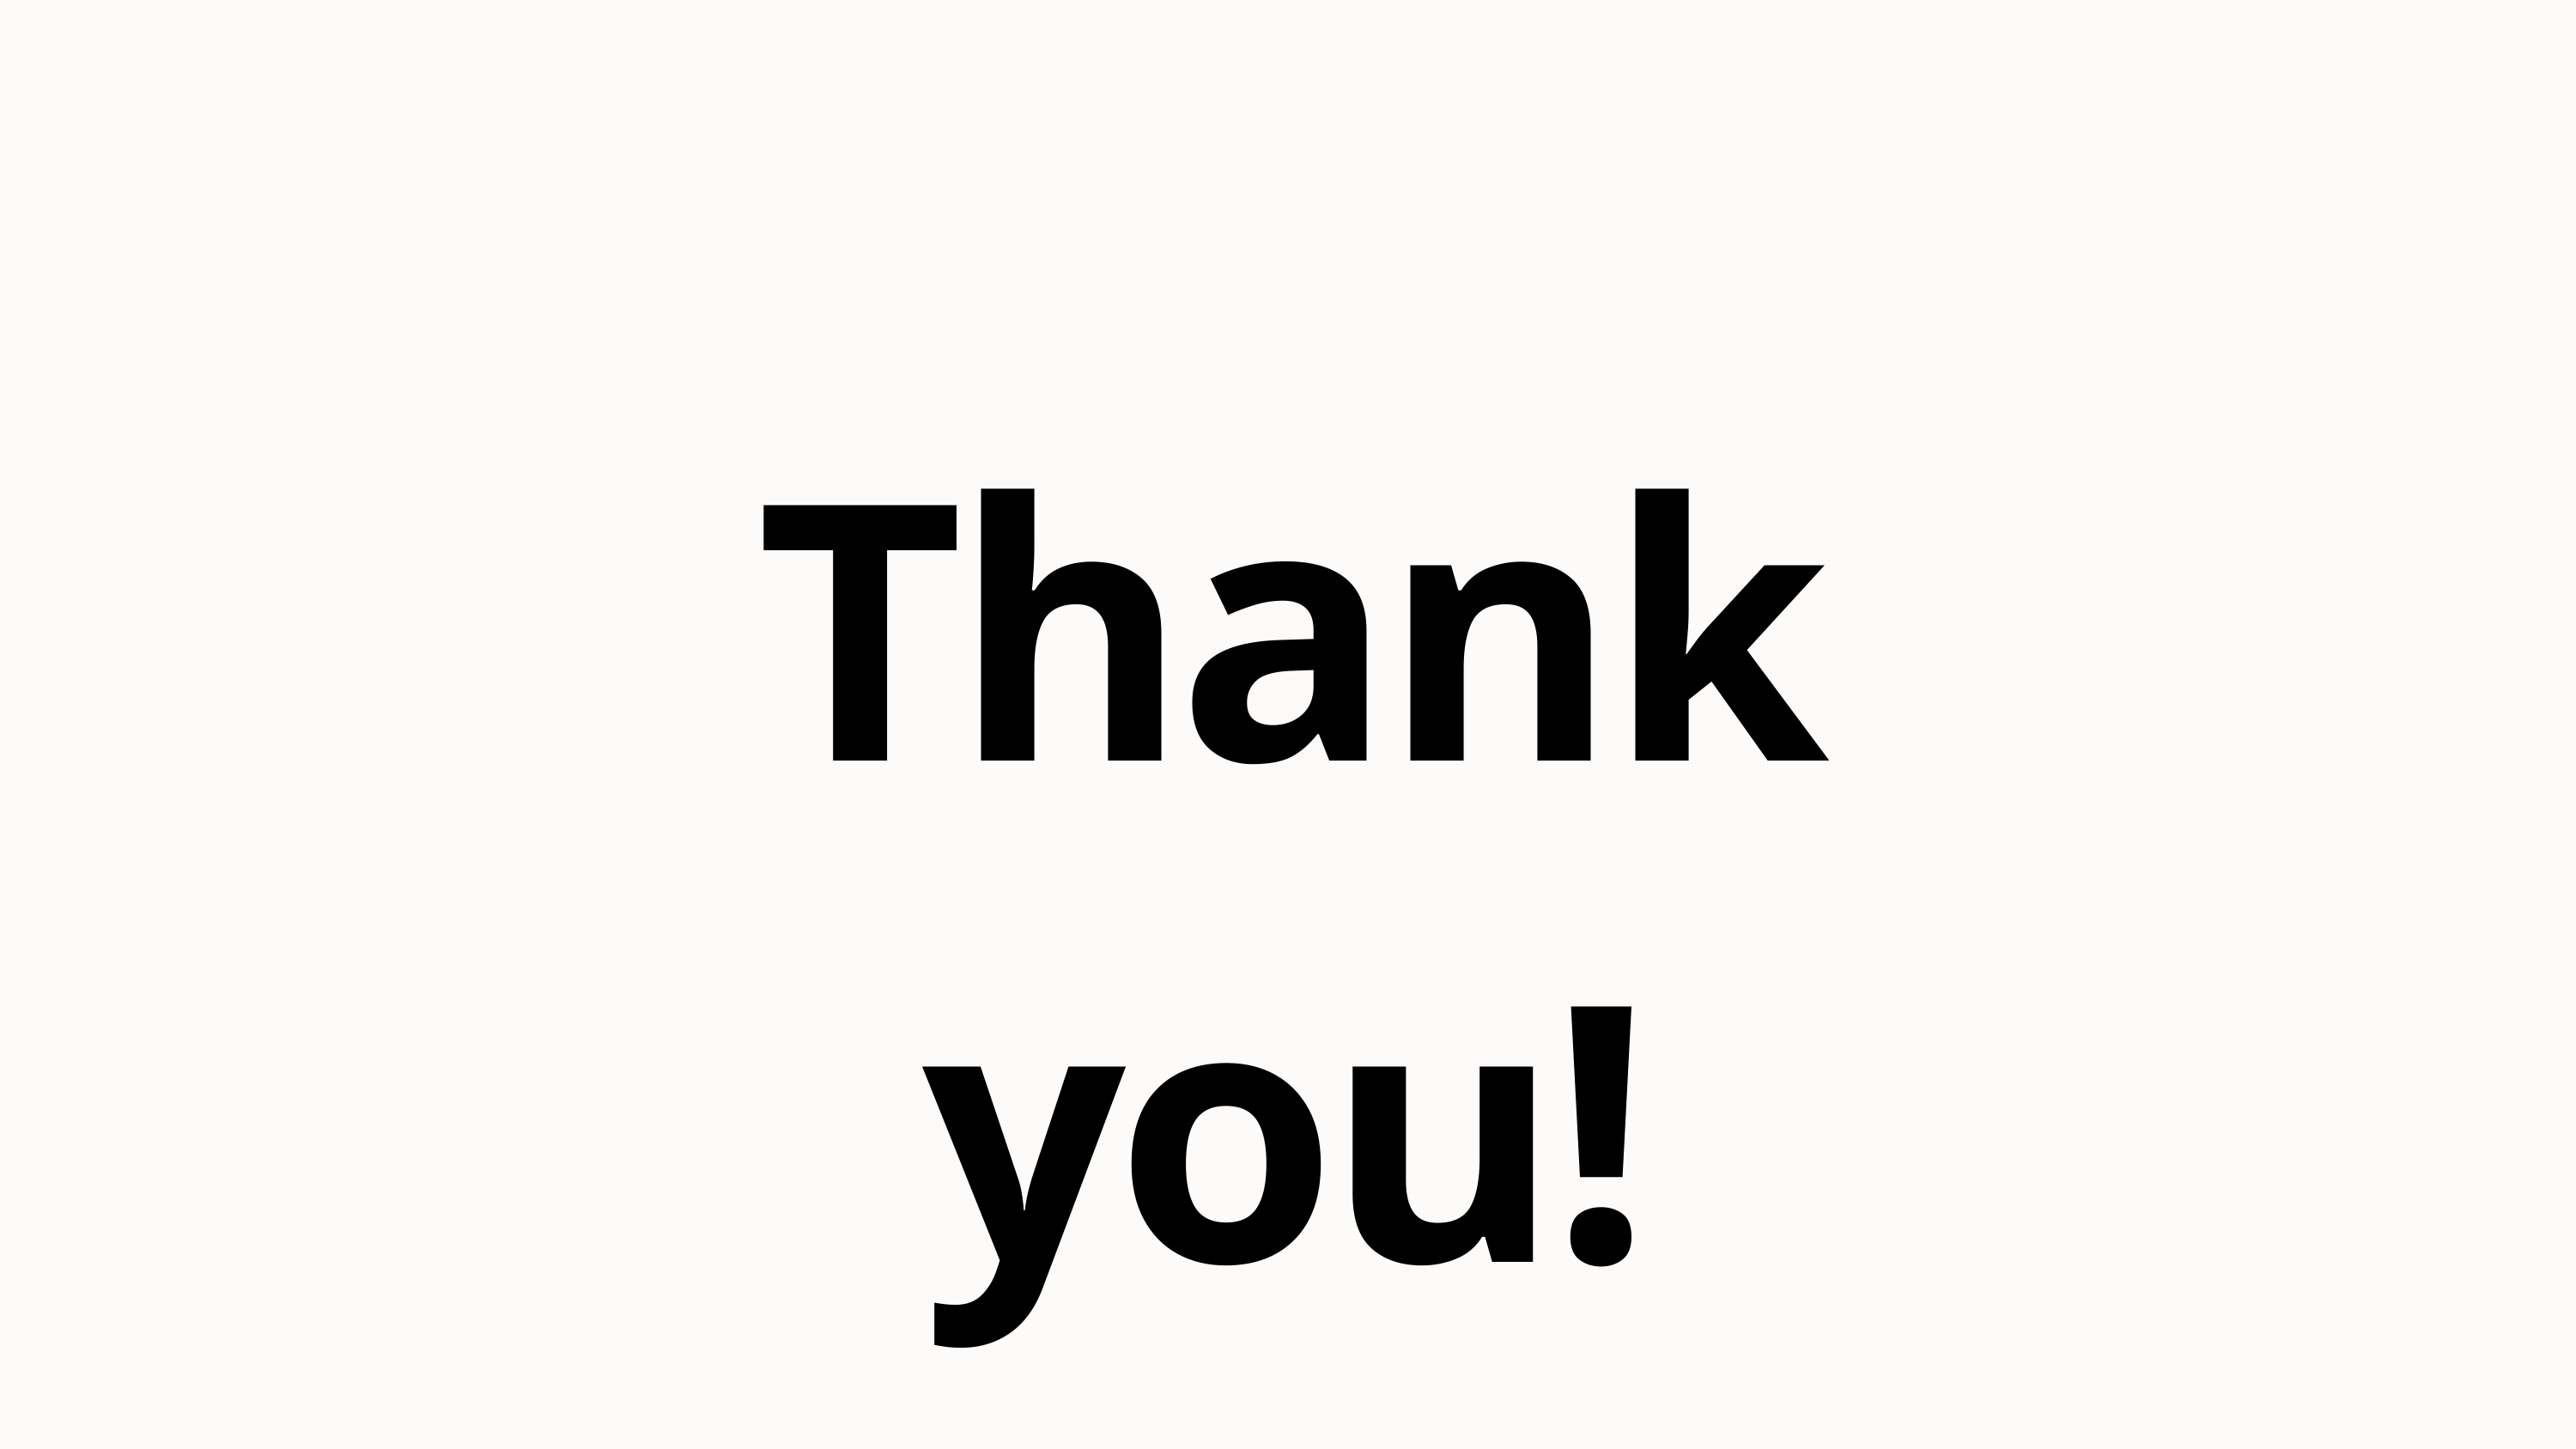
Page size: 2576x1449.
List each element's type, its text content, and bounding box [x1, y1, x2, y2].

text_box Thank you! [429, 331, 2146, 1334]
